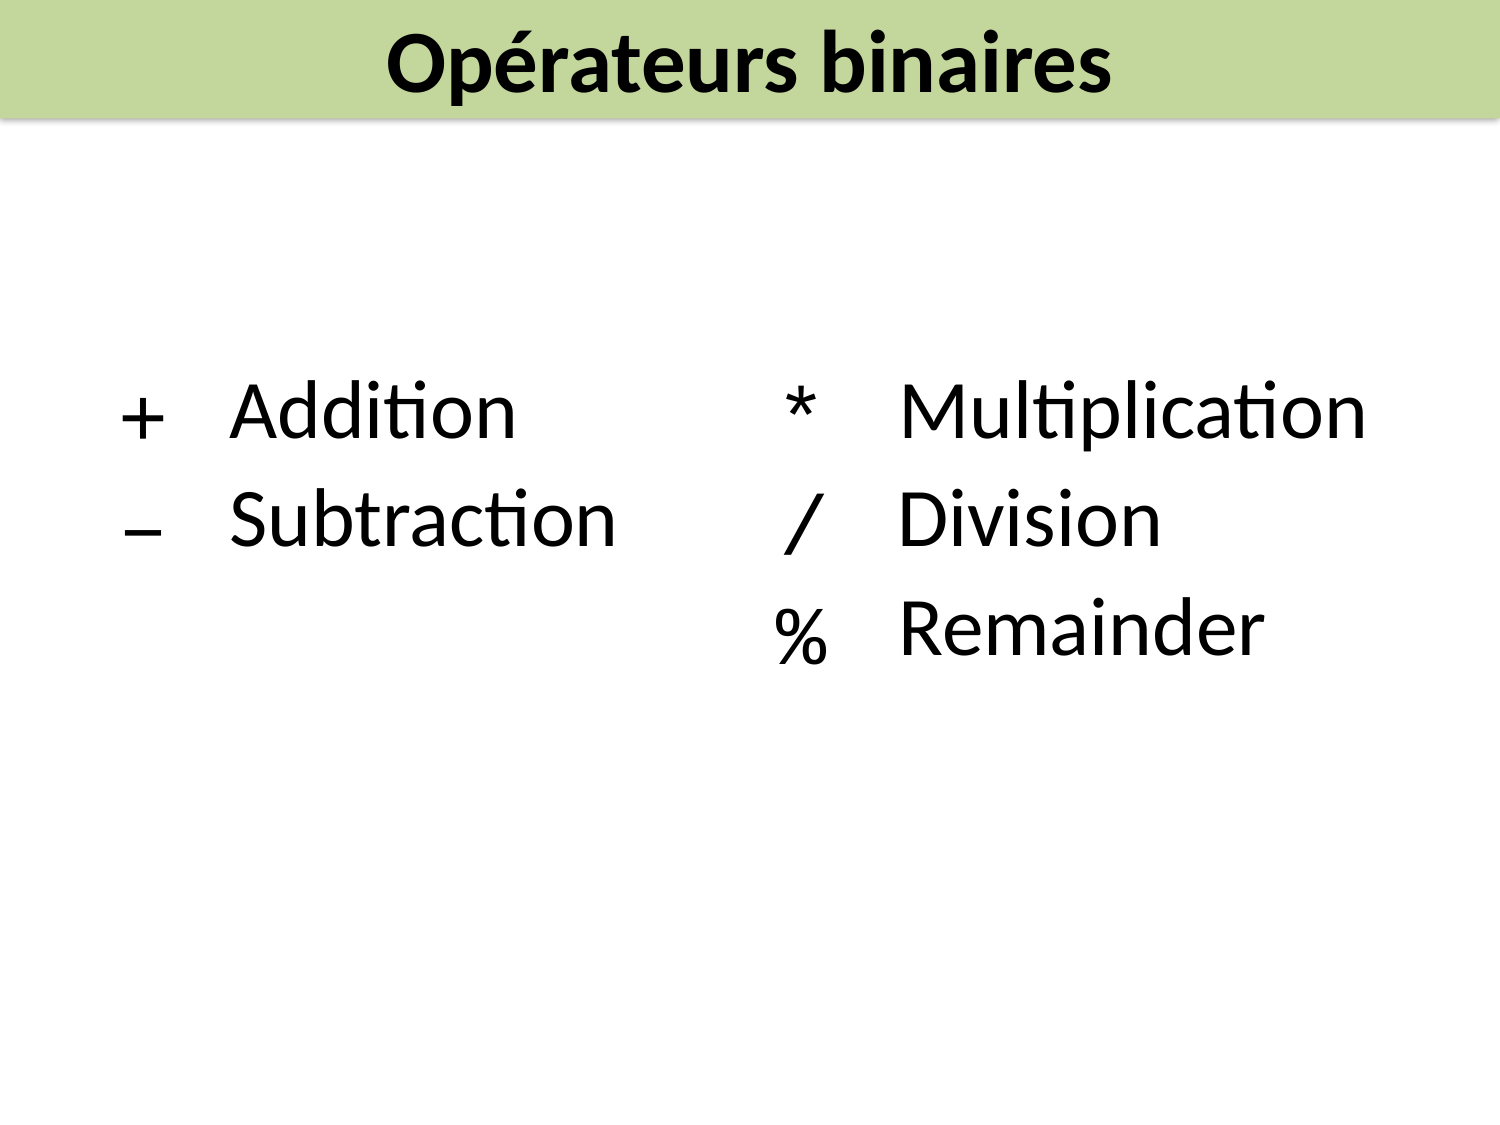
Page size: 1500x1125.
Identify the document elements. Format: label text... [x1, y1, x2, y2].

text_box % [720, 573, 883, 689]
text_box Division [882, 455, 1307, 571]
text_box * [720, 355, 883, 471]
text_box / [723, 463, 883, 573]
text_box Subtraction [214, 455, 698, 571]
text_box Addition [214, 347, 640, 455]
text_box Remainder [883, 565, 1309, 680]
text_box Multiplication [883, 347, 1430, 463]
text_box Opérateurs binaires [0, 0, 1500, 122]
text_box + [62, 355, 214, 463]
text_box – [62, 463, 225, 579]
